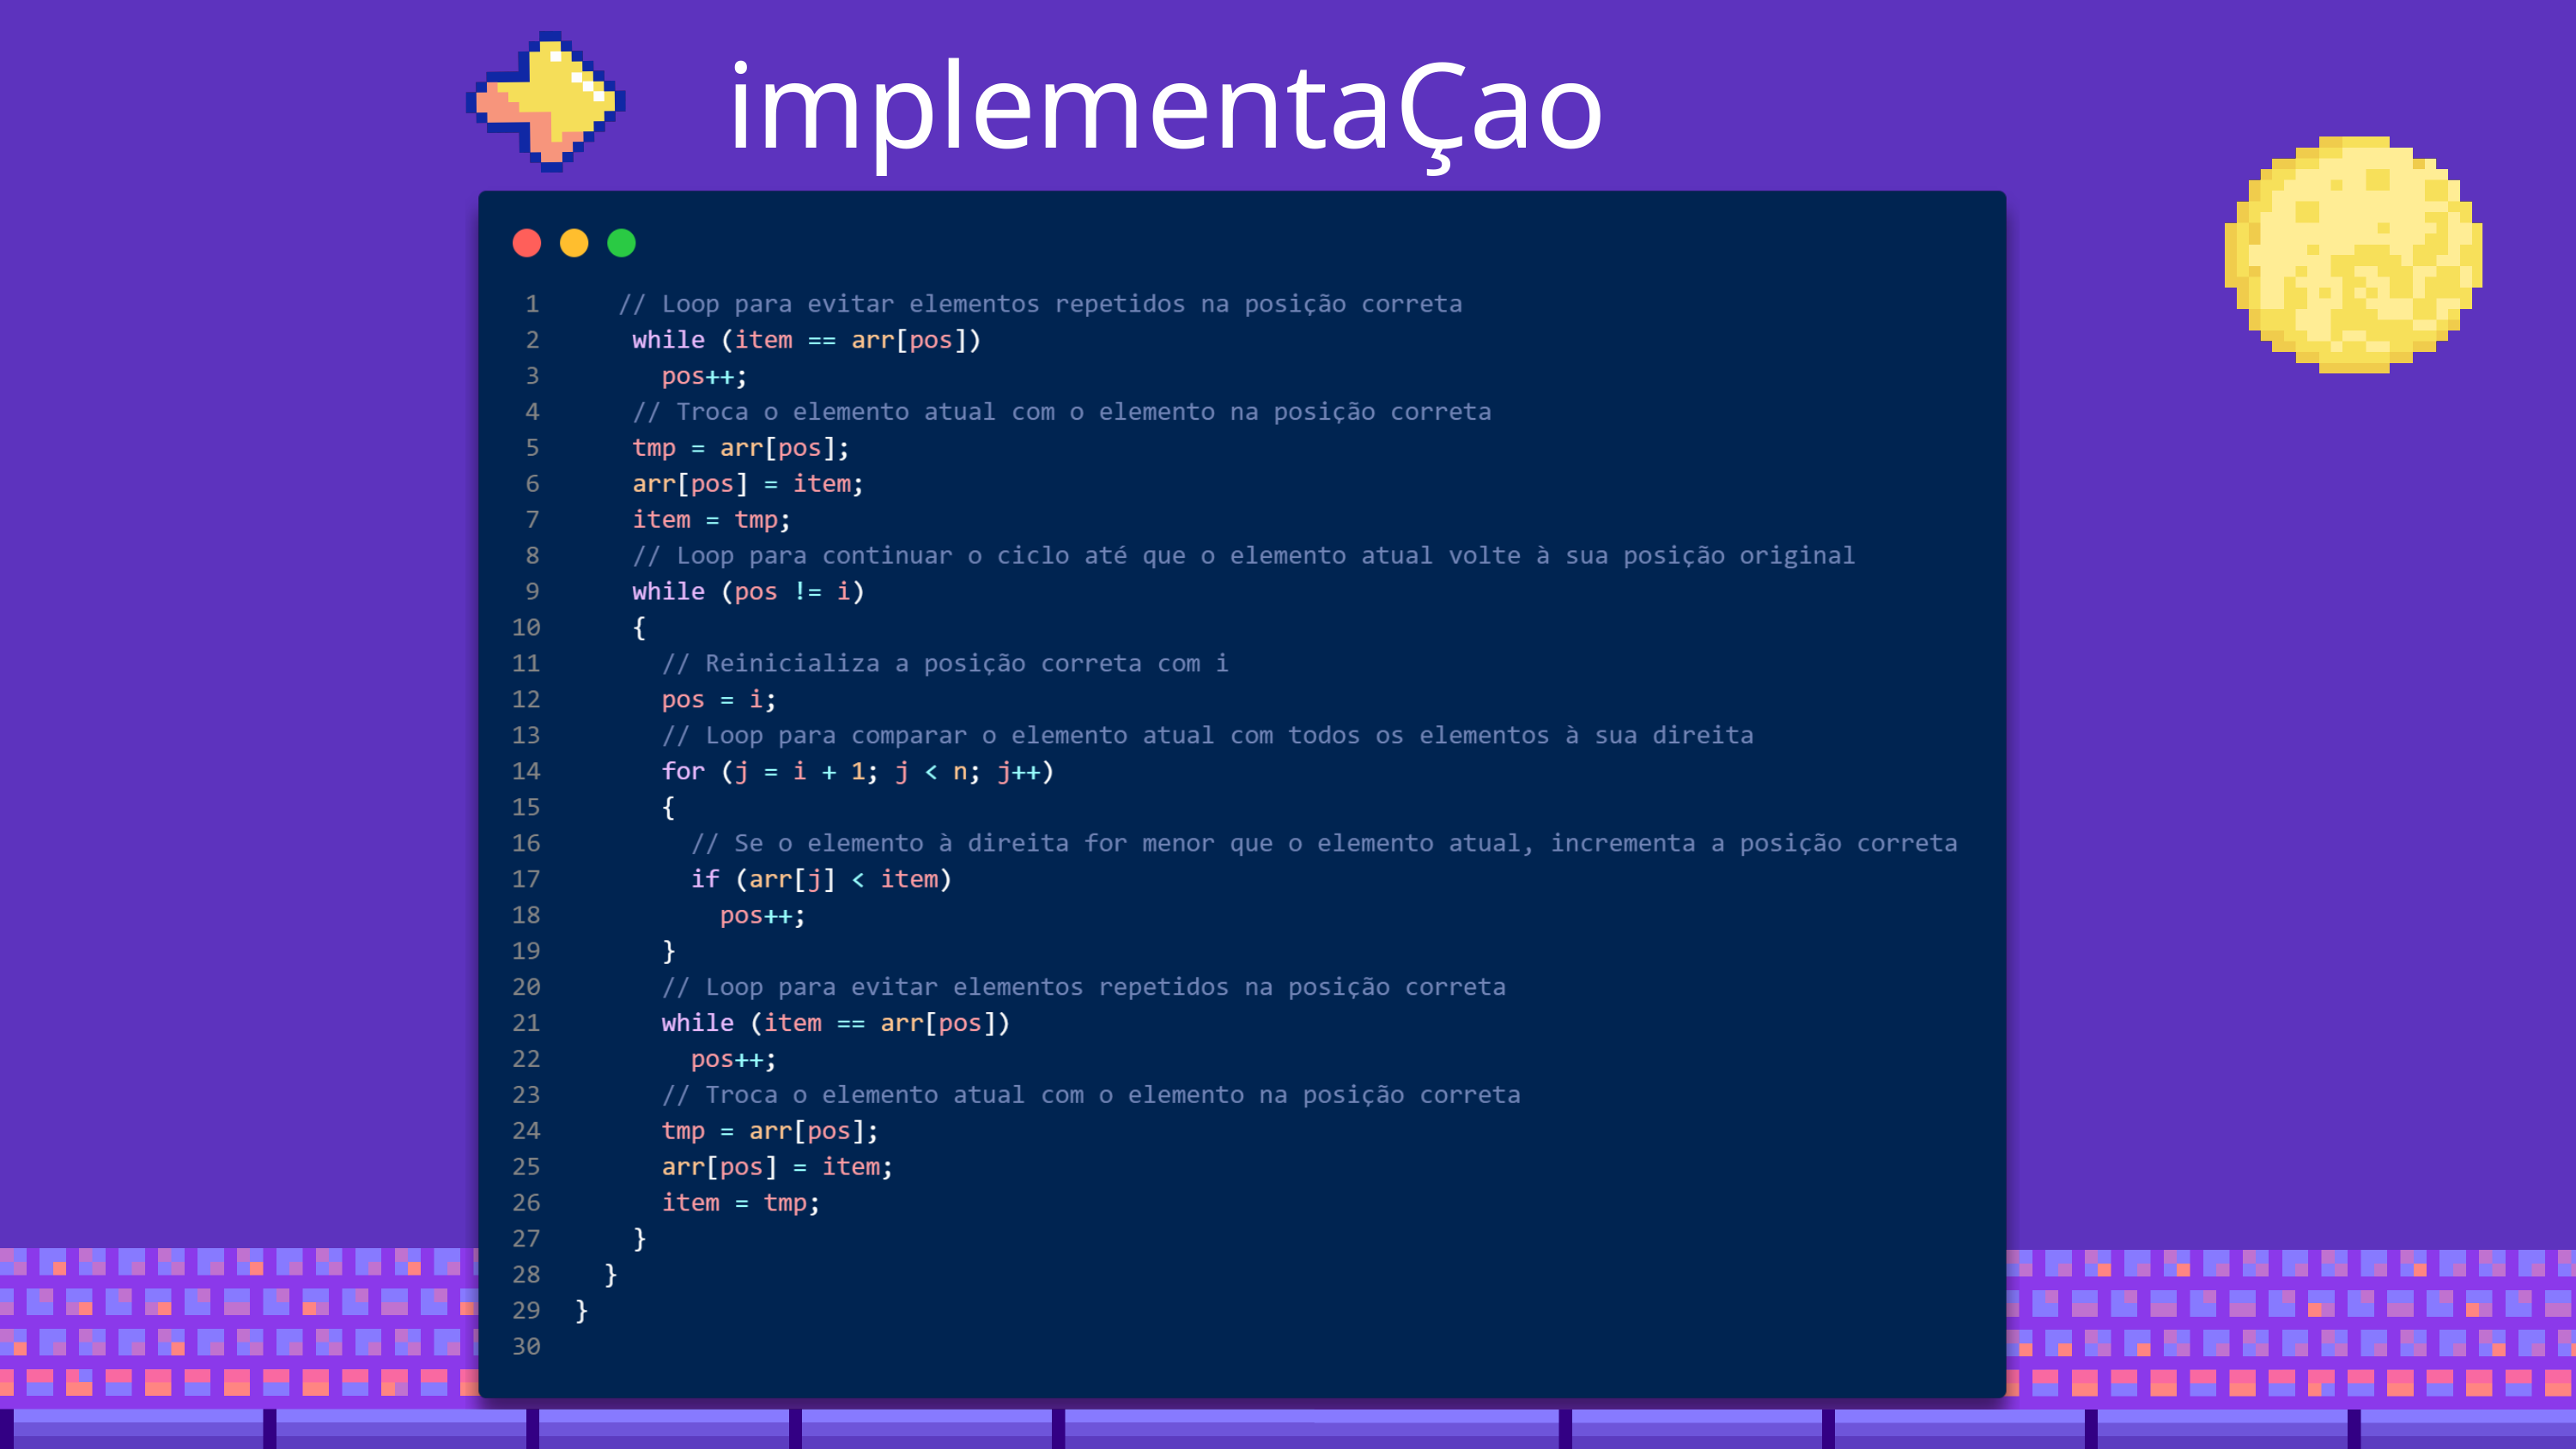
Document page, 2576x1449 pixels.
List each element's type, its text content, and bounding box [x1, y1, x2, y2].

text_box implementaÇao [713, 23, 2315, 179]
text_box [1315, 1250, 2576, 1449]
text_box [465, 31, 626, 173]
picture [465, 178, 2020, 1410]
text_box [0, 1248, 1315, 1449]
text_box [2225, 136, 2483, 373]
